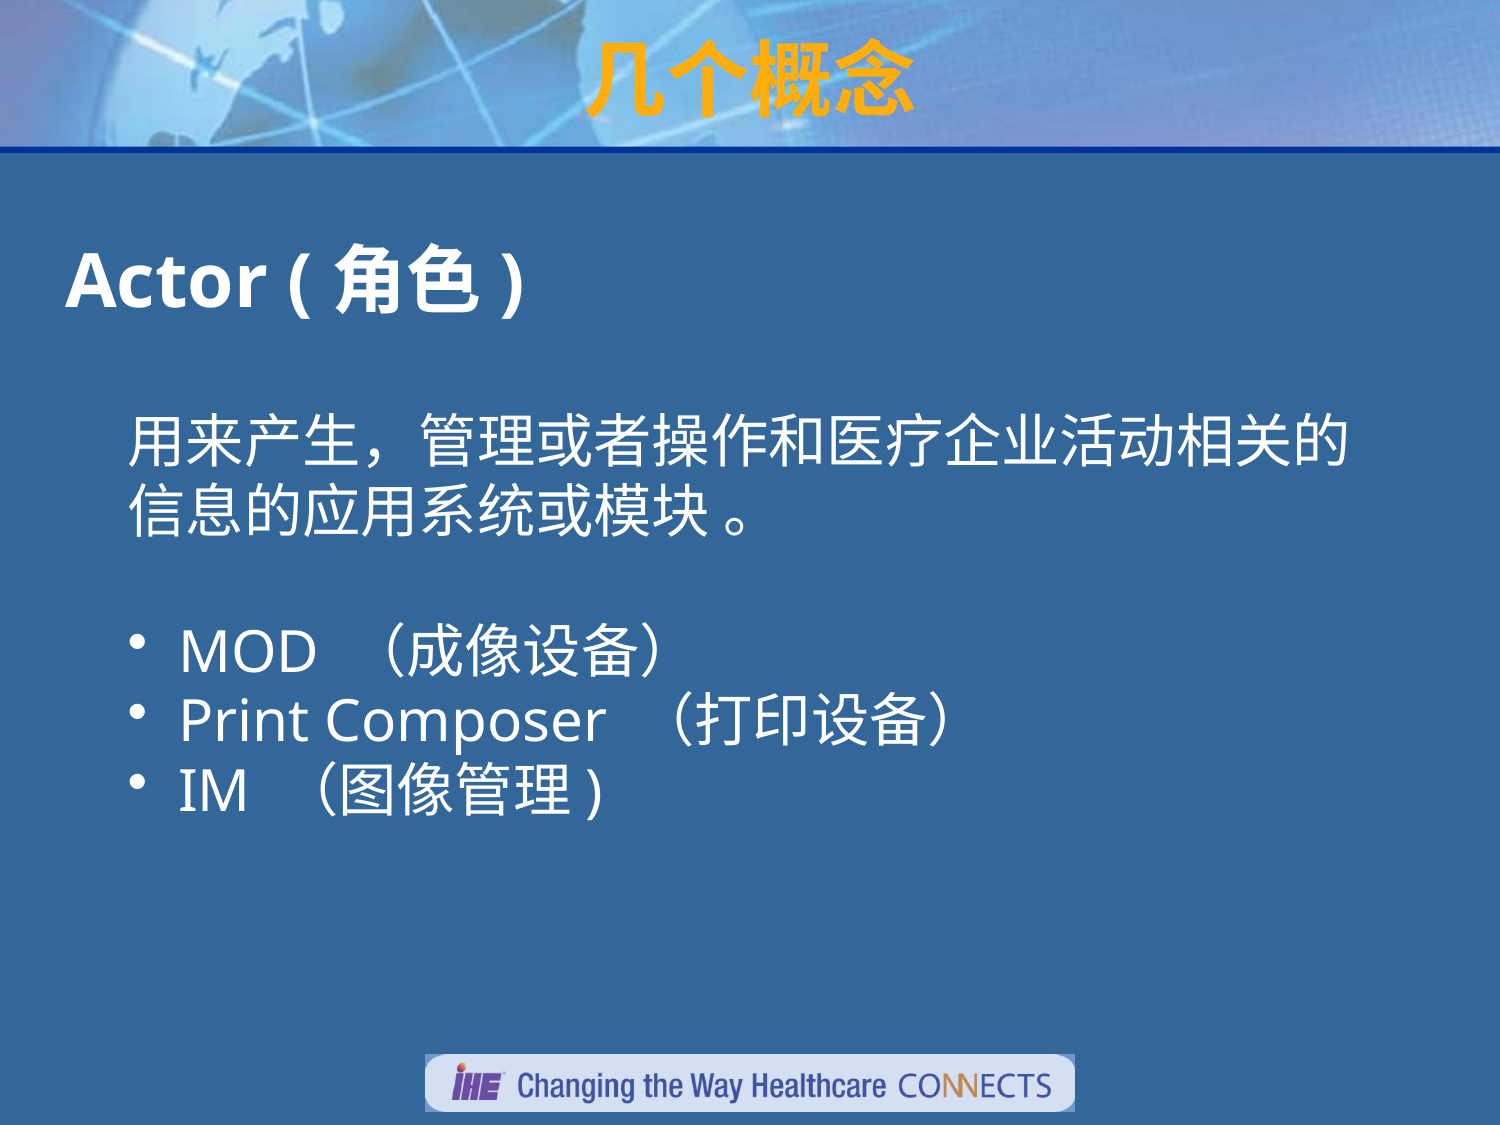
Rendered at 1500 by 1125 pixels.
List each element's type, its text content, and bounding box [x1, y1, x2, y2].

text_box 用来产生，管理或者操作和医疗企业活动相关的 信息的应用系统或模块 。 MOD （成像设备） Print Composer （打印设备） IM （图像管理) [112, 396, 1366, 831]
picture [0, 0, 1500, 146]
list Actor (角色) [49, 224, 1226, 376]
title 几个概念 [112, 5, 1388, 149]
picture [425, 1054, 1075, 1112]
